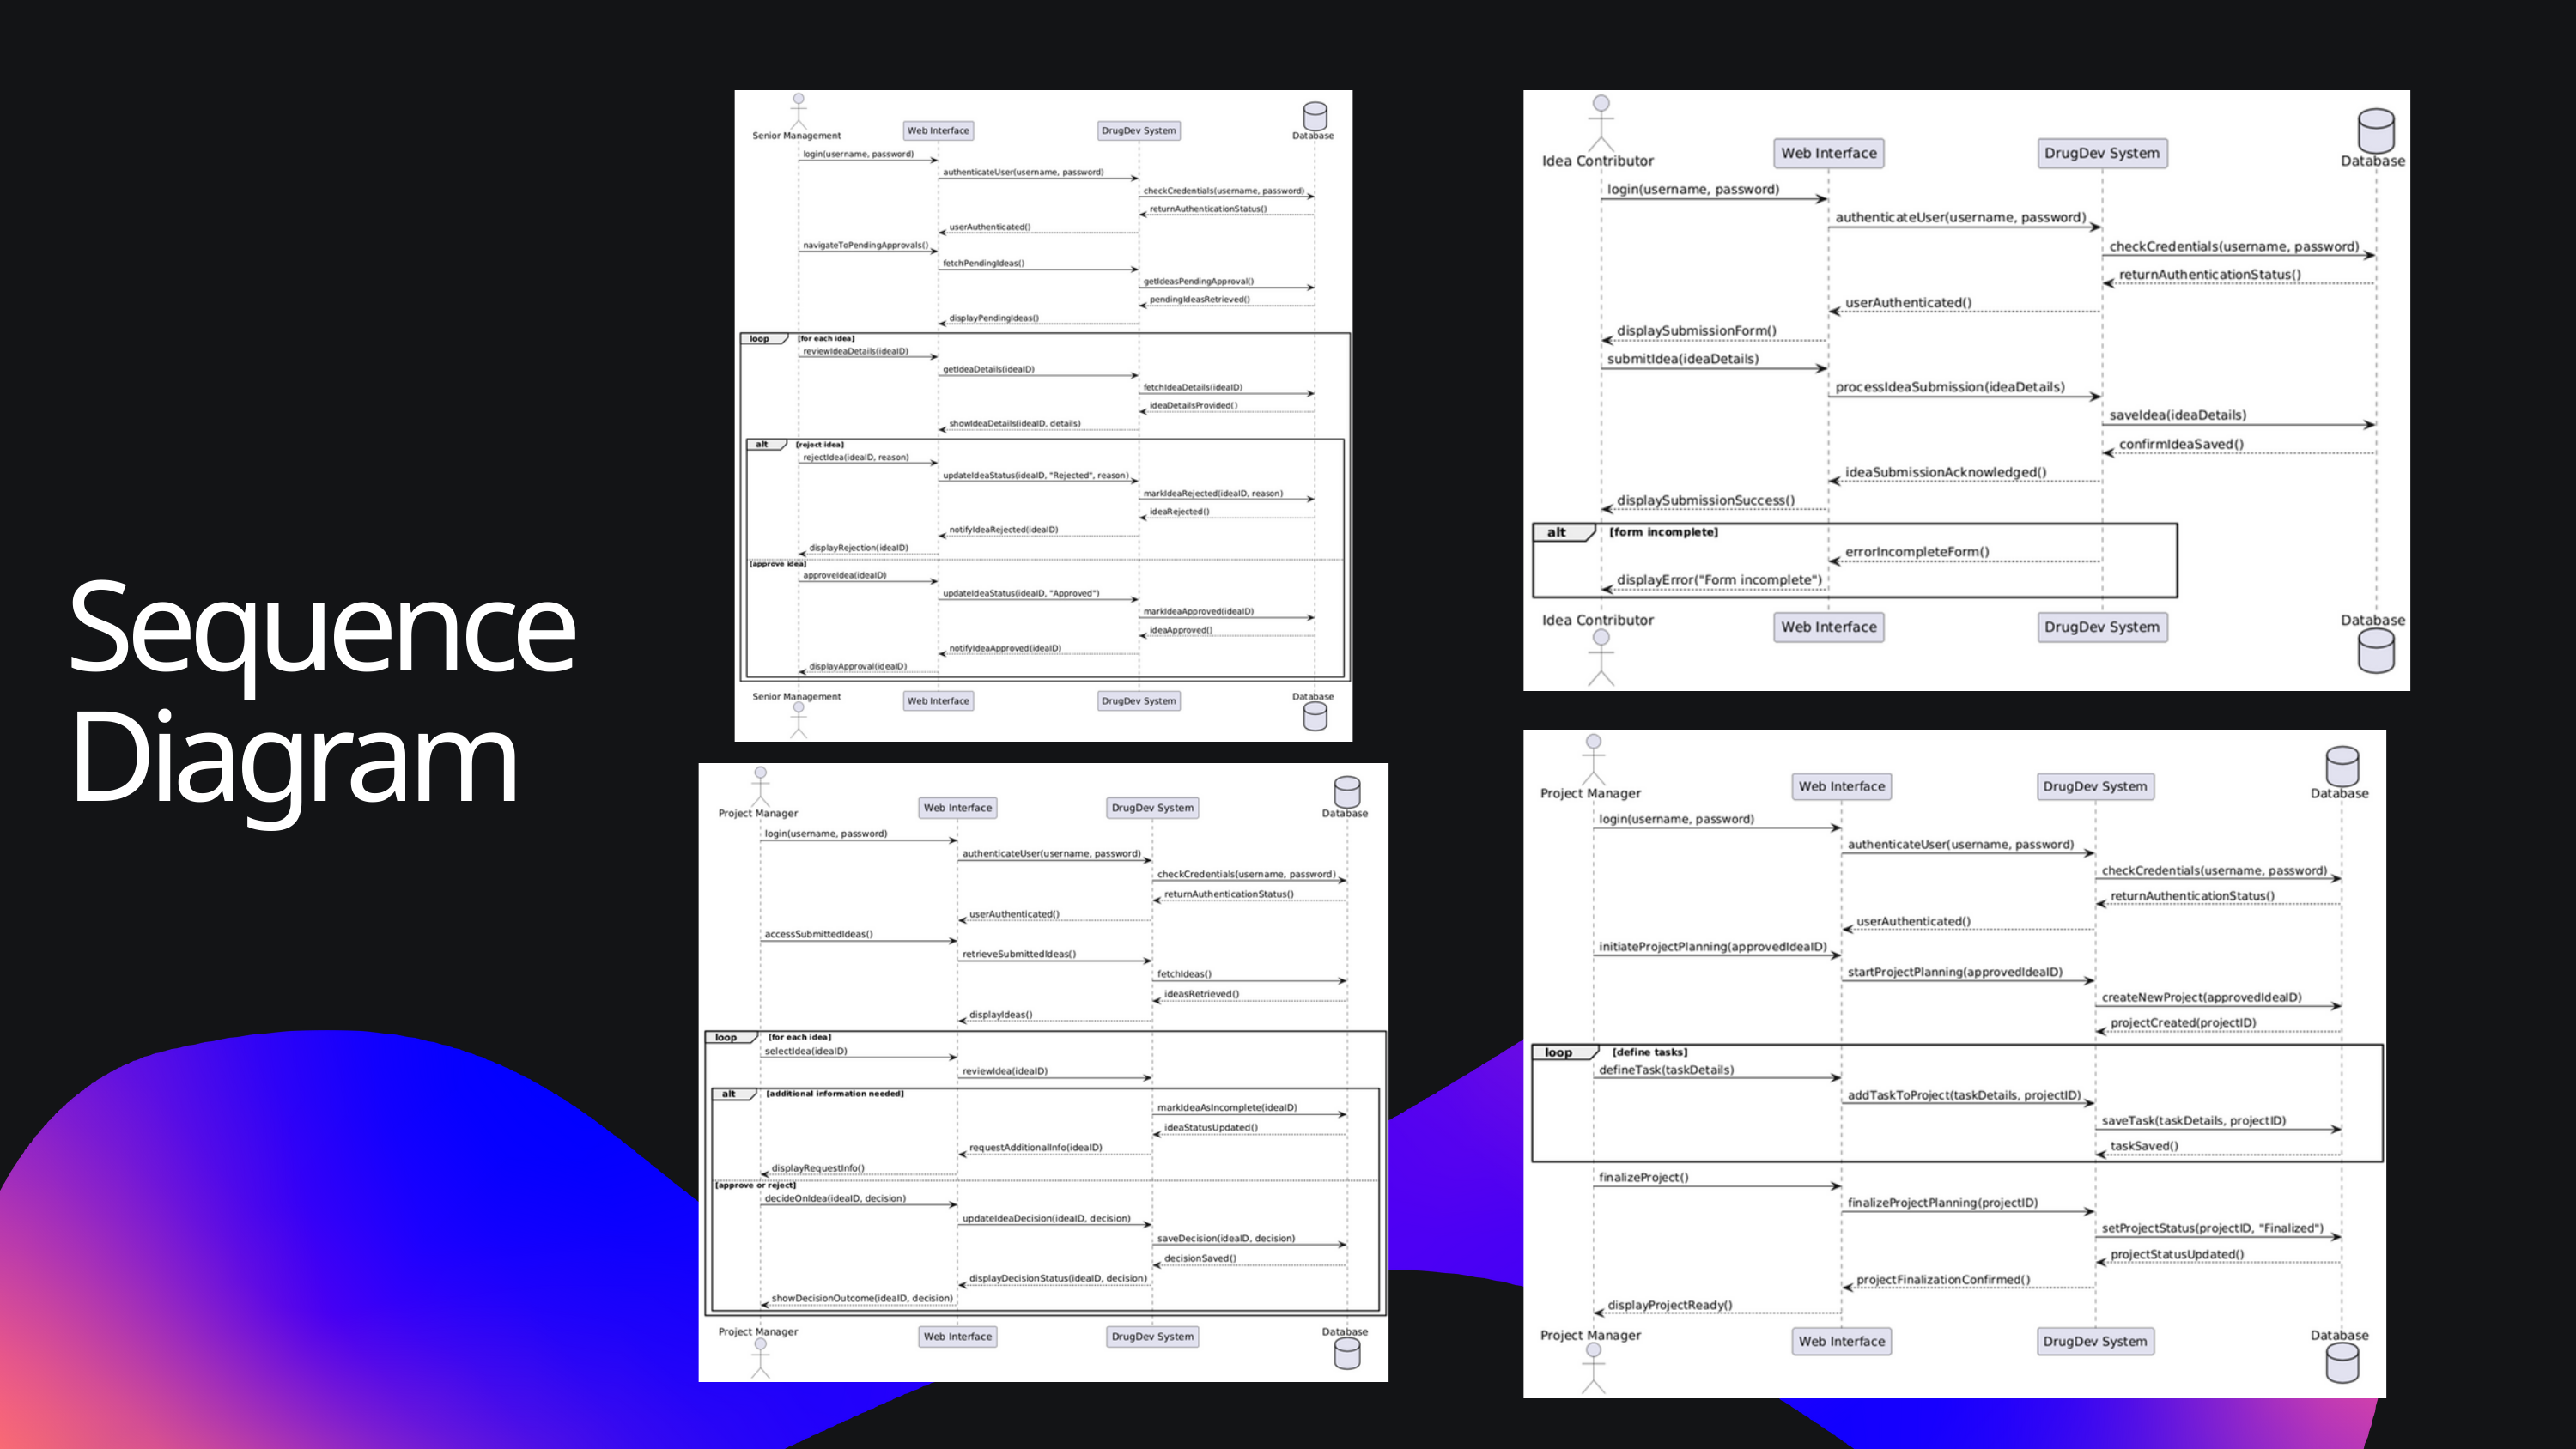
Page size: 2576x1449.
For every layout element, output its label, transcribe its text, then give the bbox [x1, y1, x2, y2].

text_box [0, 854, 2386, 1449]
text_box [1523, 730, 2387, 1399]
text_box [1523, 90, 2411, 692]
text_box [734, 90, 1353, 742]
text_box [698, 763, 1389, 1382]
text_box Sequence Diagram [65, 565, 1044, 827]
